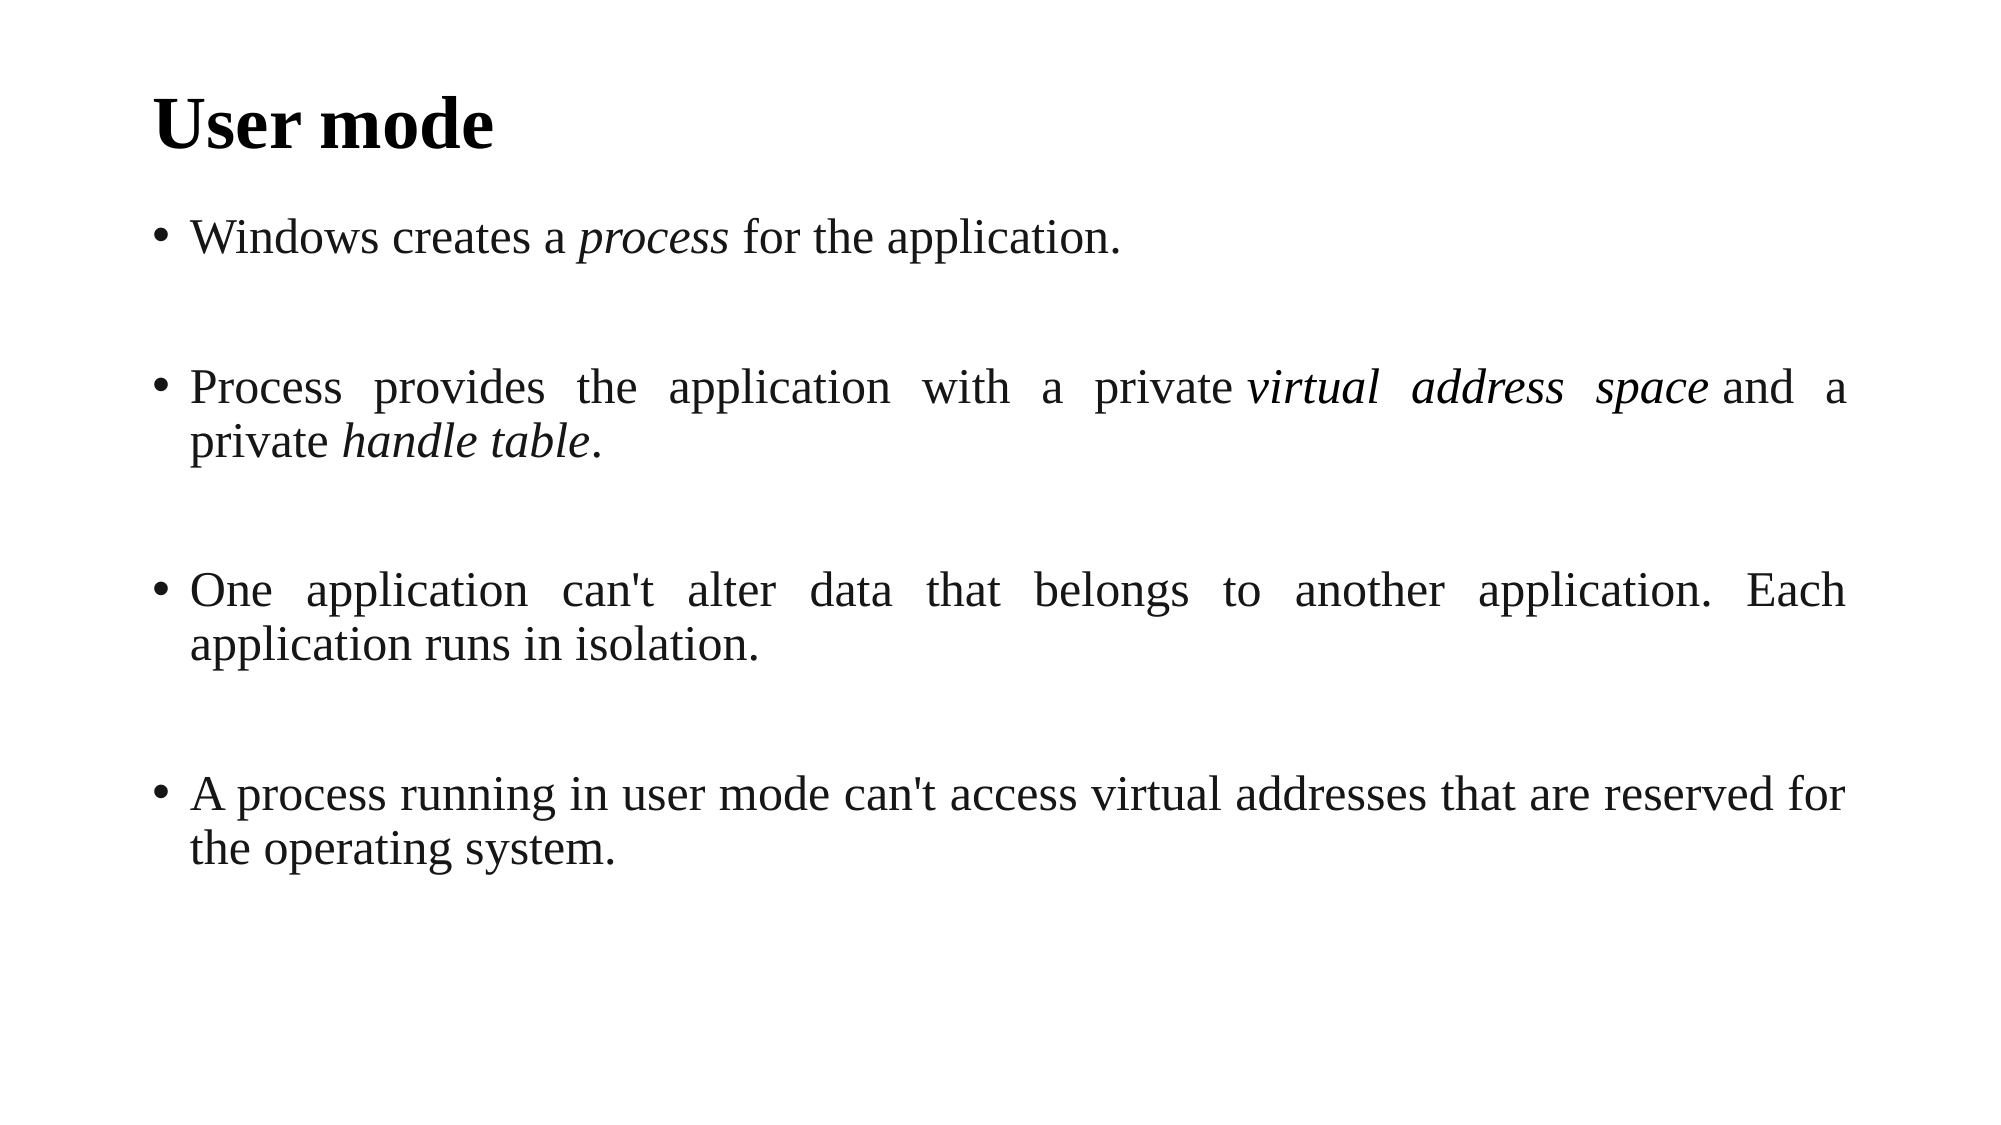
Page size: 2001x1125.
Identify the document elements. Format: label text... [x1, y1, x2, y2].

title User mode [137, 59, 1863, 189]
list Windows creates a process for the application. Process provides the application with a private virtual address space and a private handle table. One application can't alter data that belongs to another application. Each application runs in isolation. A process running in user mode can't access virtual addresses that are reserved for the operating system. [137, 202, 1863, 1014]
